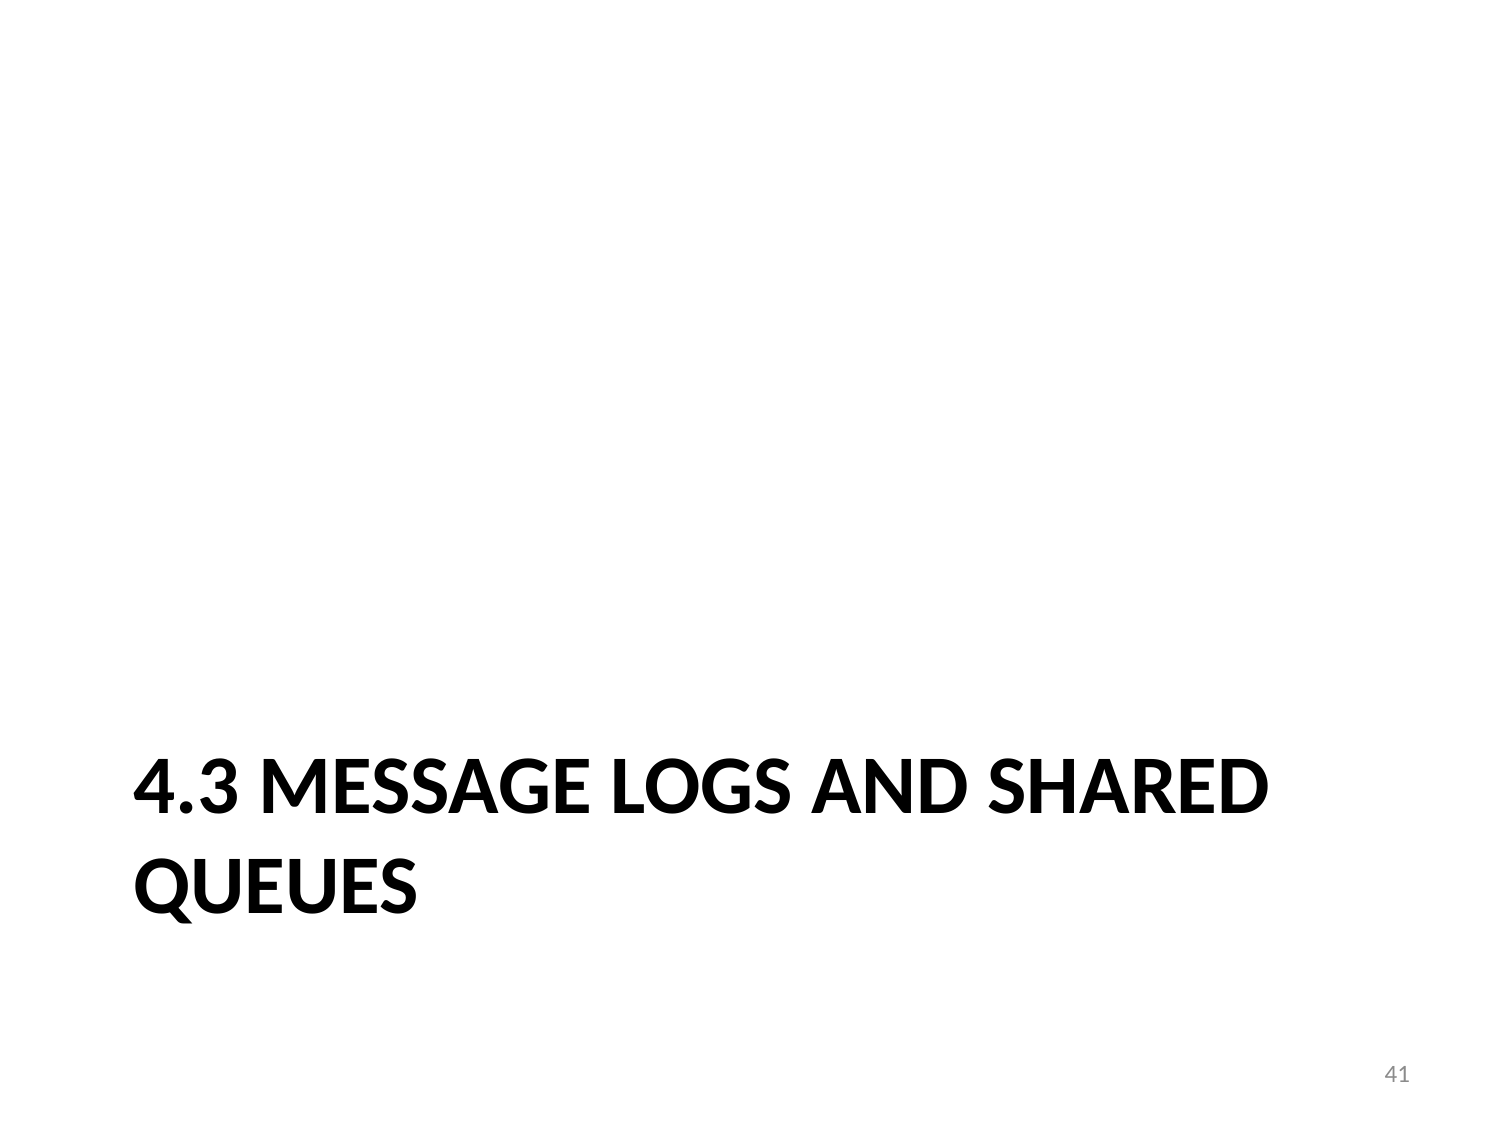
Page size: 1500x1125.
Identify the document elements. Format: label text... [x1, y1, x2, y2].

slide_number 41 [1074, 1042, 1425, 1103]
title 4.3 Message LOGs and Shared Queues [118, 722, 1394, 947]
